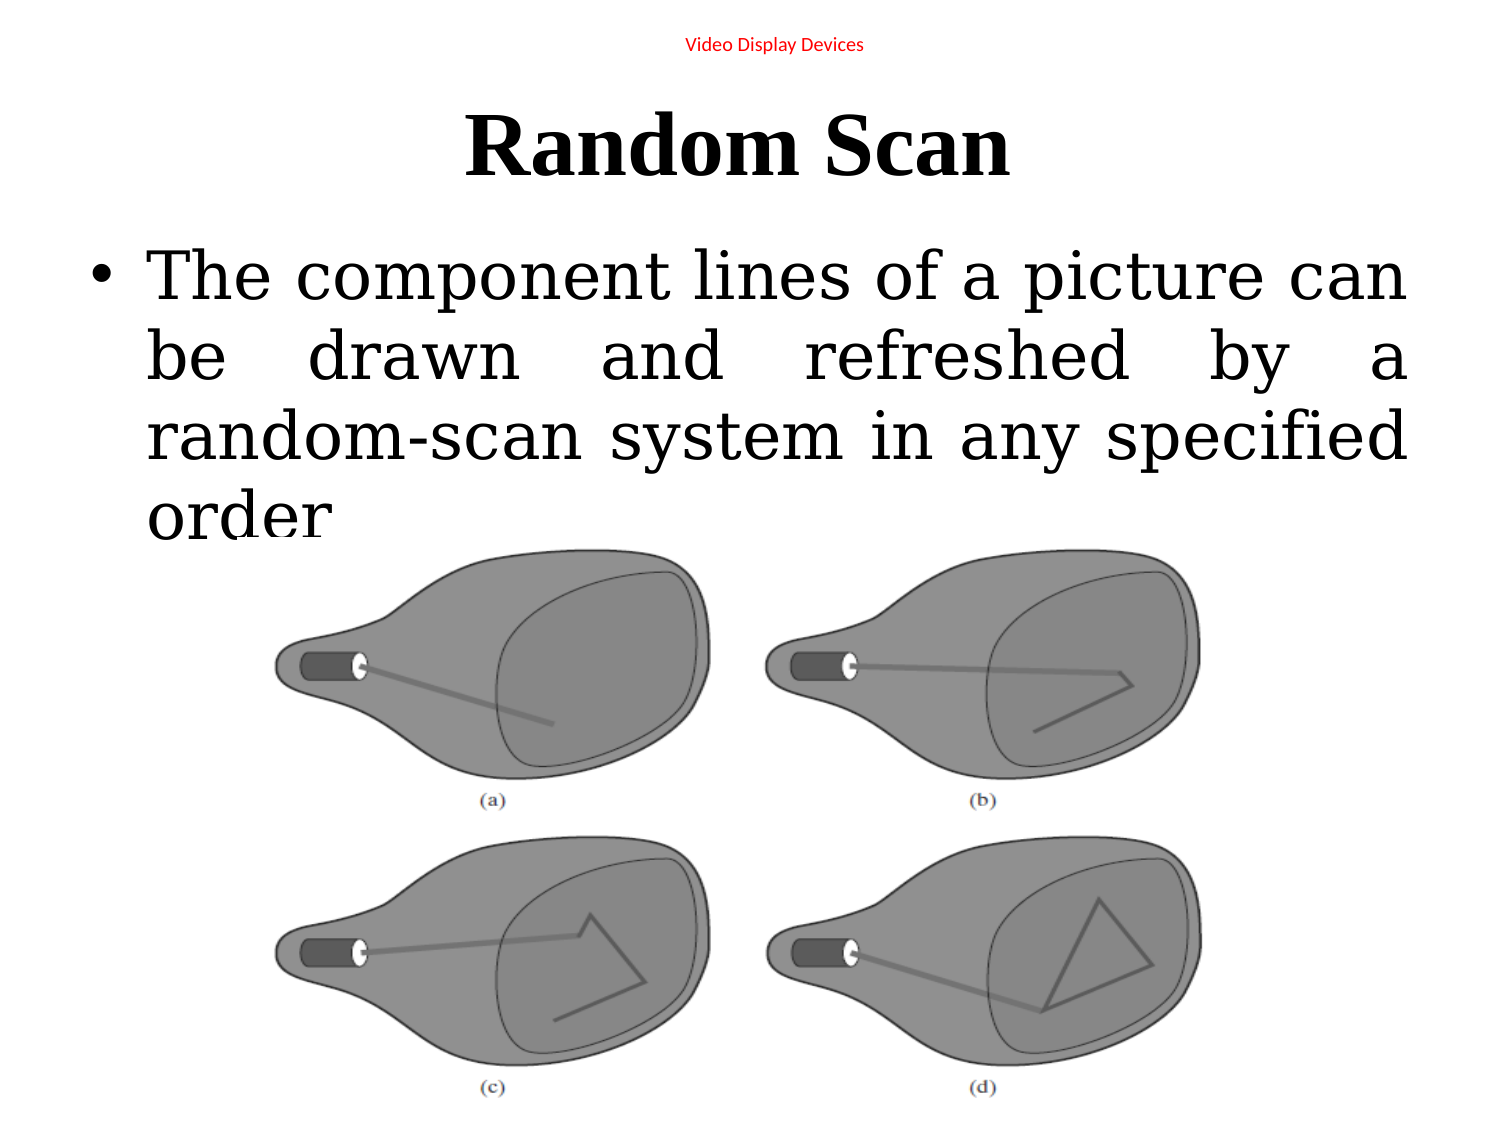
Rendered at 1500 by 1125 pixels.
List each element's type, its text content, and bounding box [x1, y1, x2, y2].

list The component lines of a picture can be drawn and refreshed by a random-scan system in any specified order [75, 233, 1425, 968]
picture [237, 537, 1246, 1125]
title Random Scan [75, 45, 1425, 233]
text_box Video Display Devices [99, 0, 1450, 88]
